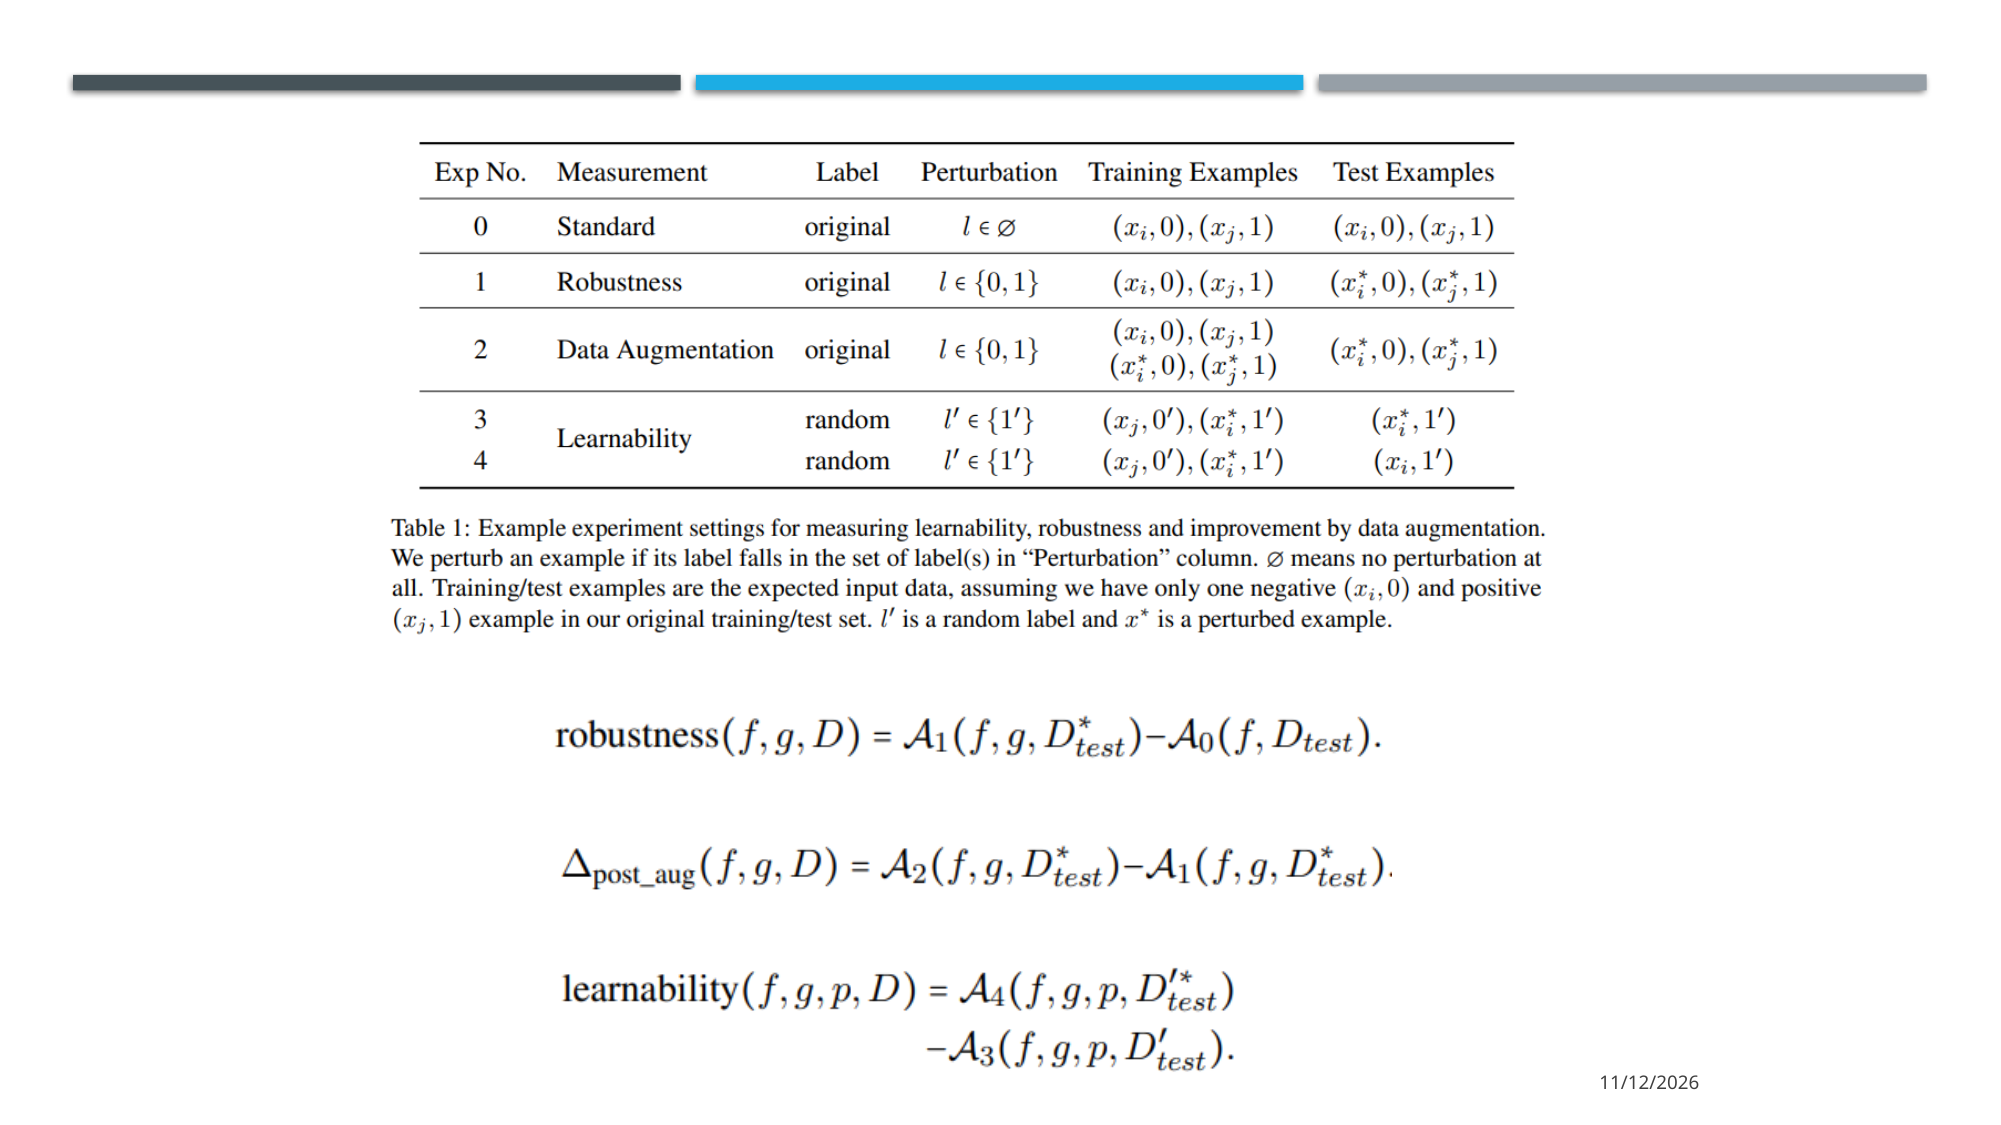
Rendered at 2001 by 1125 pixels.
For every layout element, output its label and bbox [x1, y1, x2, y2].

slide_number [1247, 1053, 1715, 1114]
picture [521, 665, 1420, 763]
picture [542, 947, 1249, 1084]
picture [341, 111, 1572, 648]
picture [542, 810, 1393, 900]
